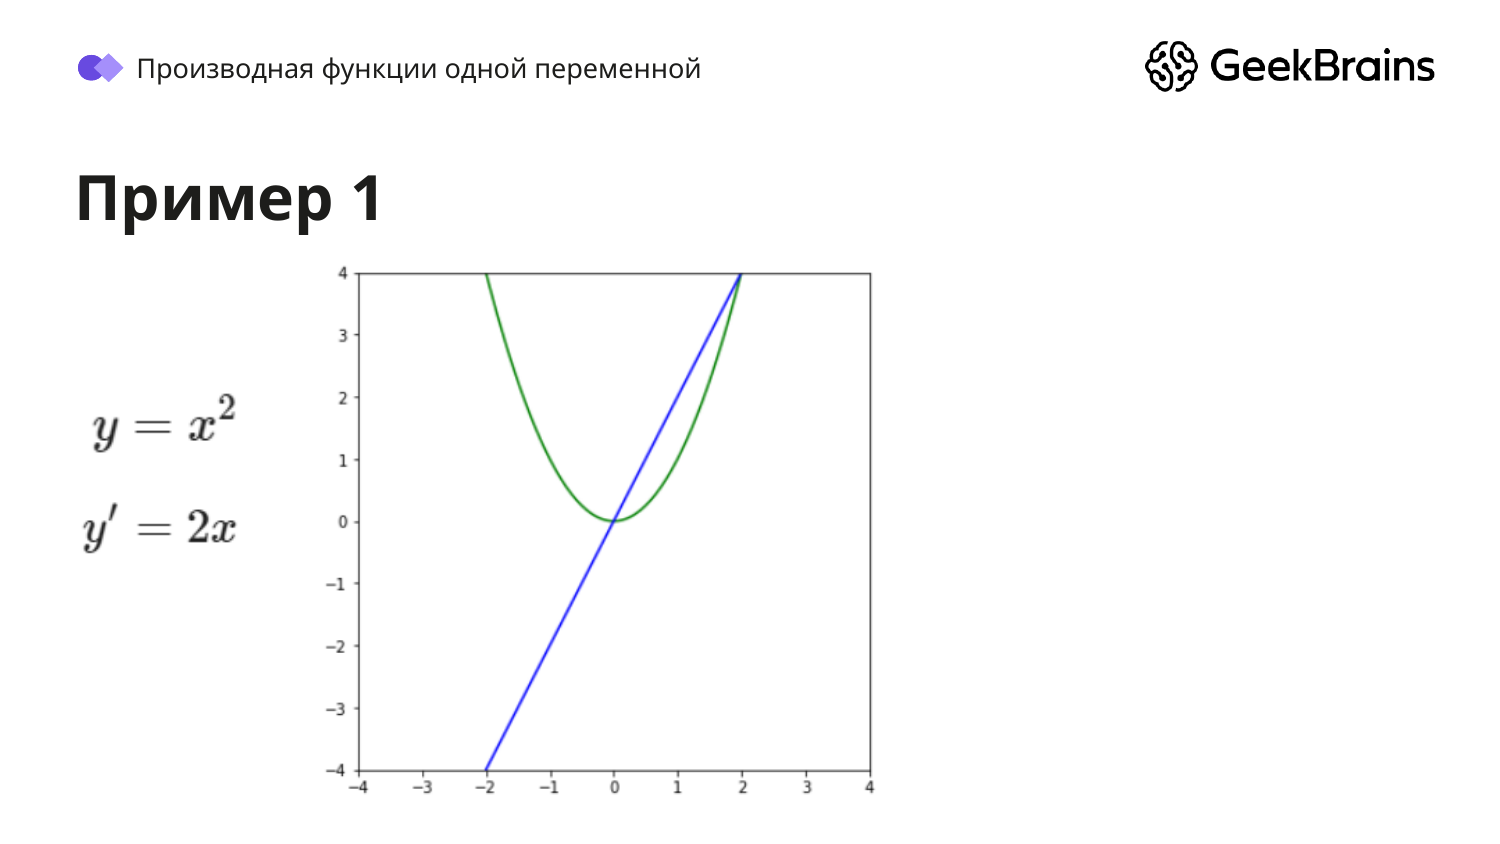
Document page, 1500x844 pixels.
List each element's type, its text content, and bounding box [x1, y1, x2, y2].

text_box [78, 54, 102, 81]
text_box [93, 53, 124, 82]
picture [83, 375, 251, 474]
title Производная функции одной переменной [134, 39, 812, 83]
picture [321, 247, 892, 819]
picture [70, 483, 264, 575]
picture [1145, 39, 1435, 93]
title Пример 1 [74, 168, 1479, 243]
